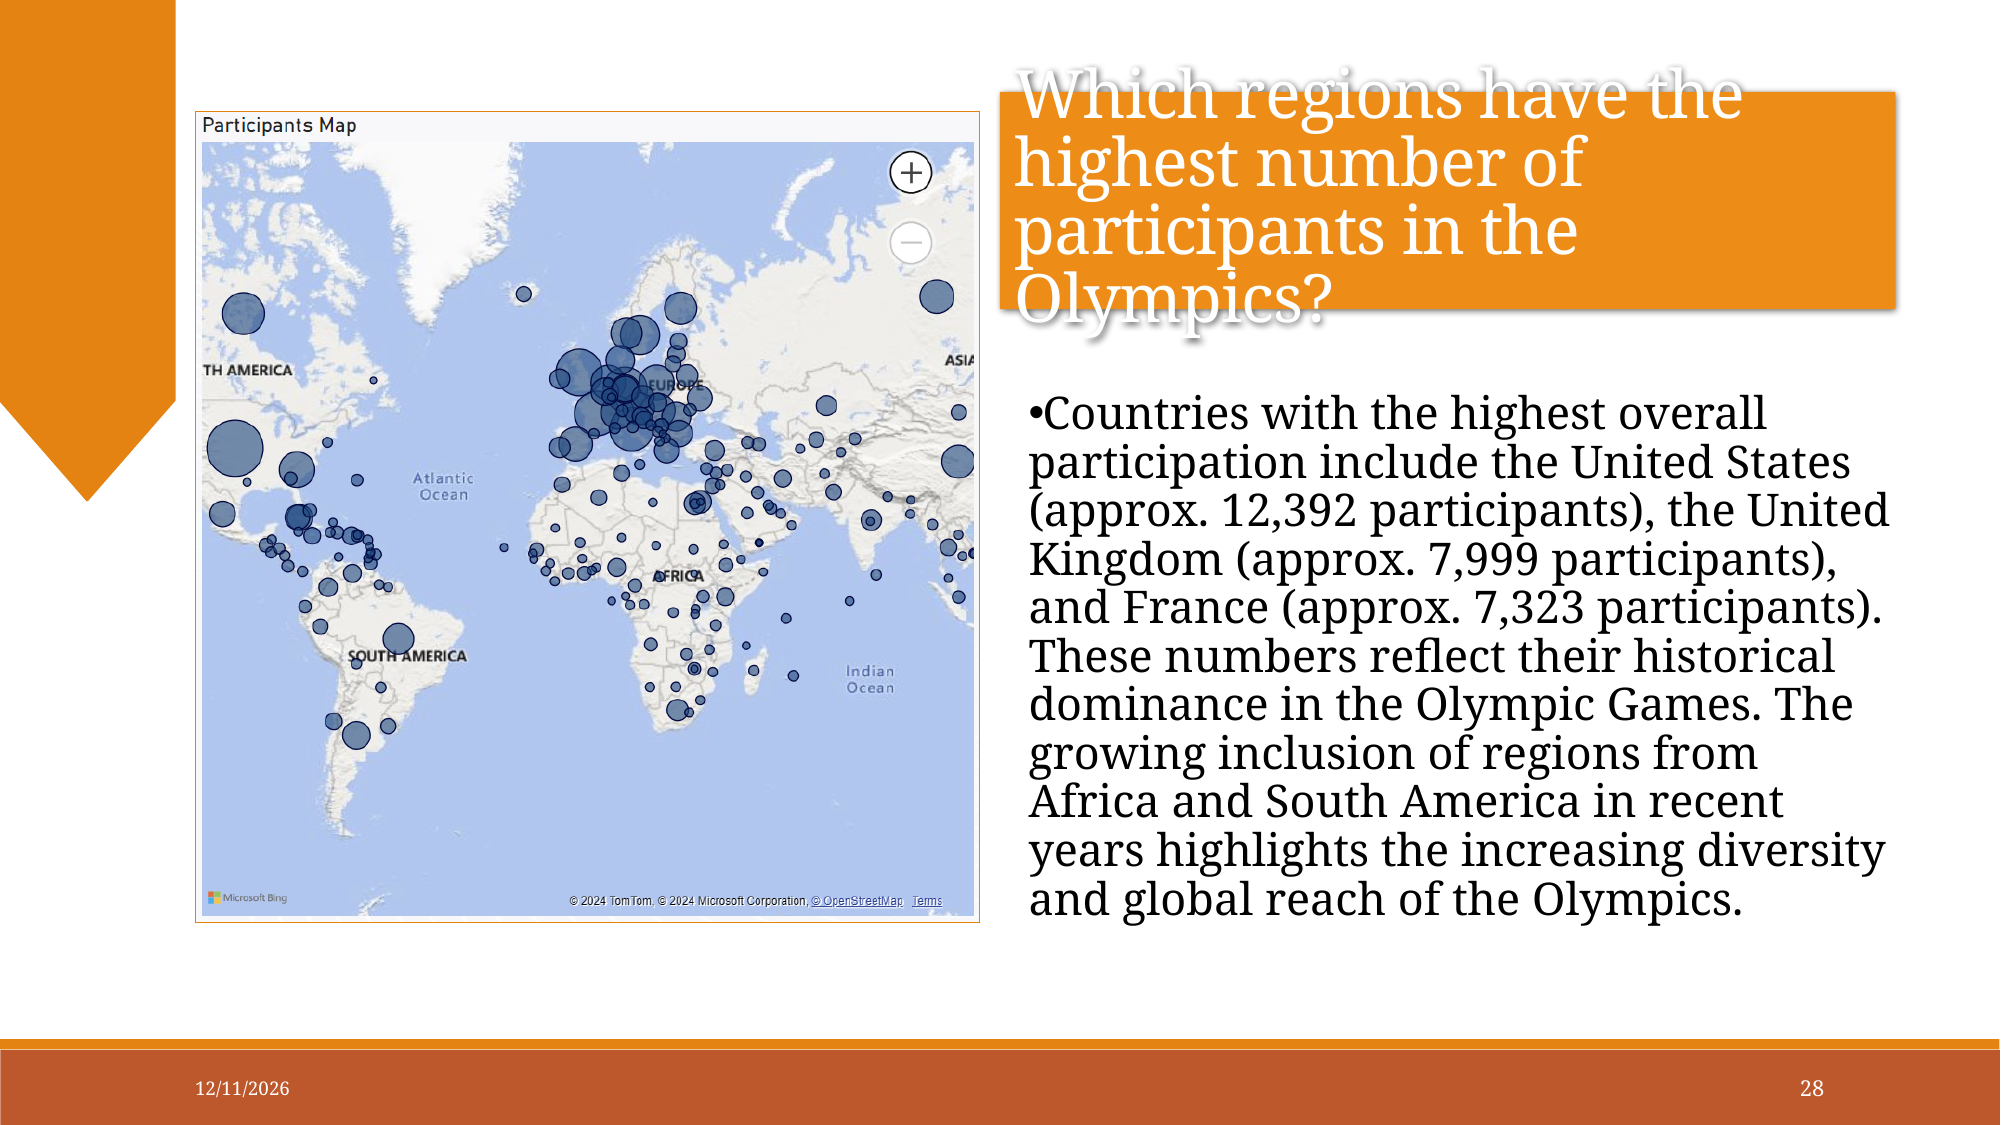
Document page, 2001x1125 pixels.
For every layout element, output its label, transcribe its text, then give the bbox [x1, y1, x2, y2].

text_box Which regions have the highest number of participants in the Olympics? [999, 91, 1896, 310]
text_box [0, 0, 176, 502]
picture [194, 111, 980, 923]
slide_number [180, 1059, 586, 1120]
text_box Countries with the highest overall participation include the United States (approx. 12,392 participants), the United Kingdom (approx. 7,999 participants), and France (approx. 7,323 participants). These numbers reflect their historical dominance in the Olympic Games. The growing inclusion of regions from Africa and South America in recent years highlights the increasing diversity and global reach of the Olympics. [1013, 309, 1909, 955]
slide_number 28 [1624, 1059, 1840, 1120]
